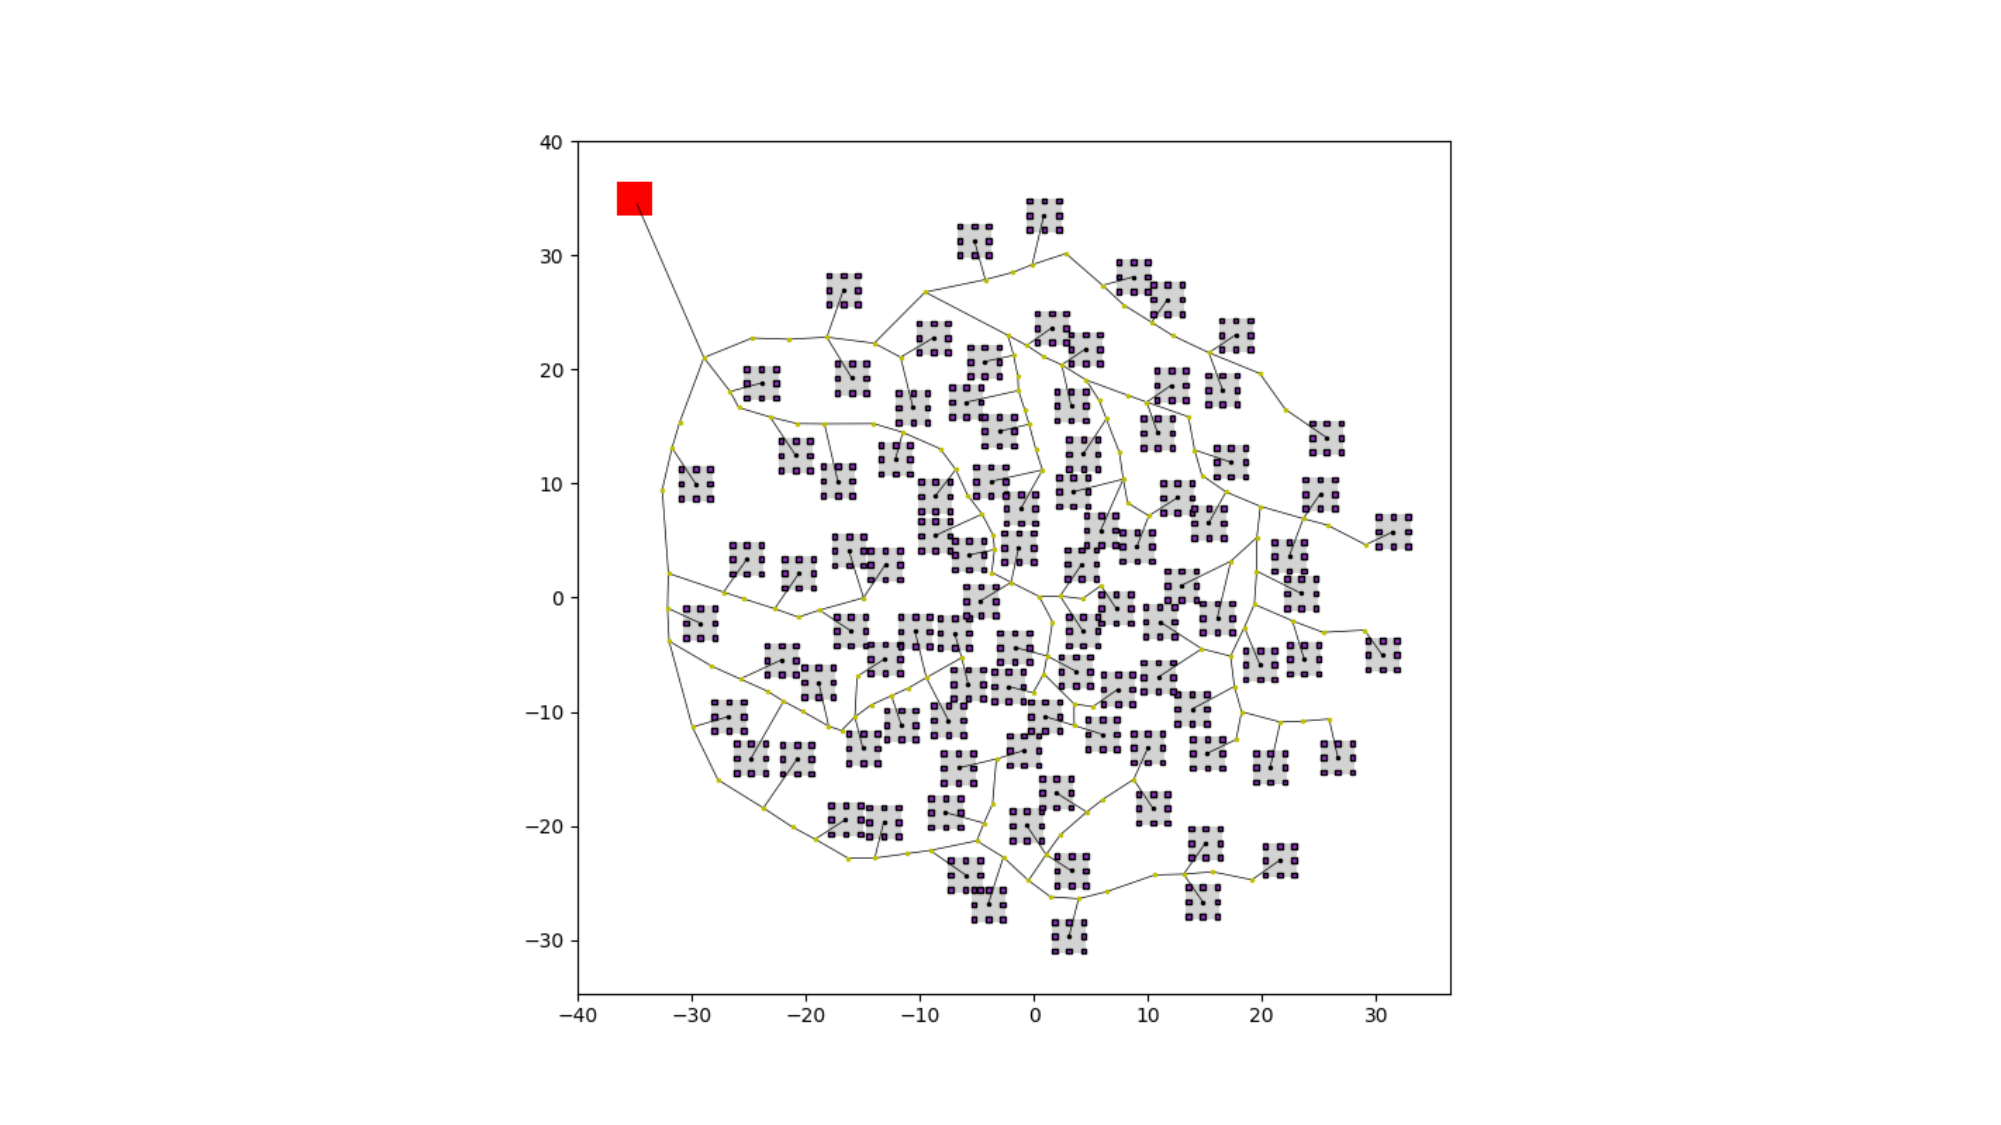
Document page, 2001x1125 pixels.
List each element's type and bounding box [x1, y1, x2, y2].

picture [437, 0, 1563, 1125]
